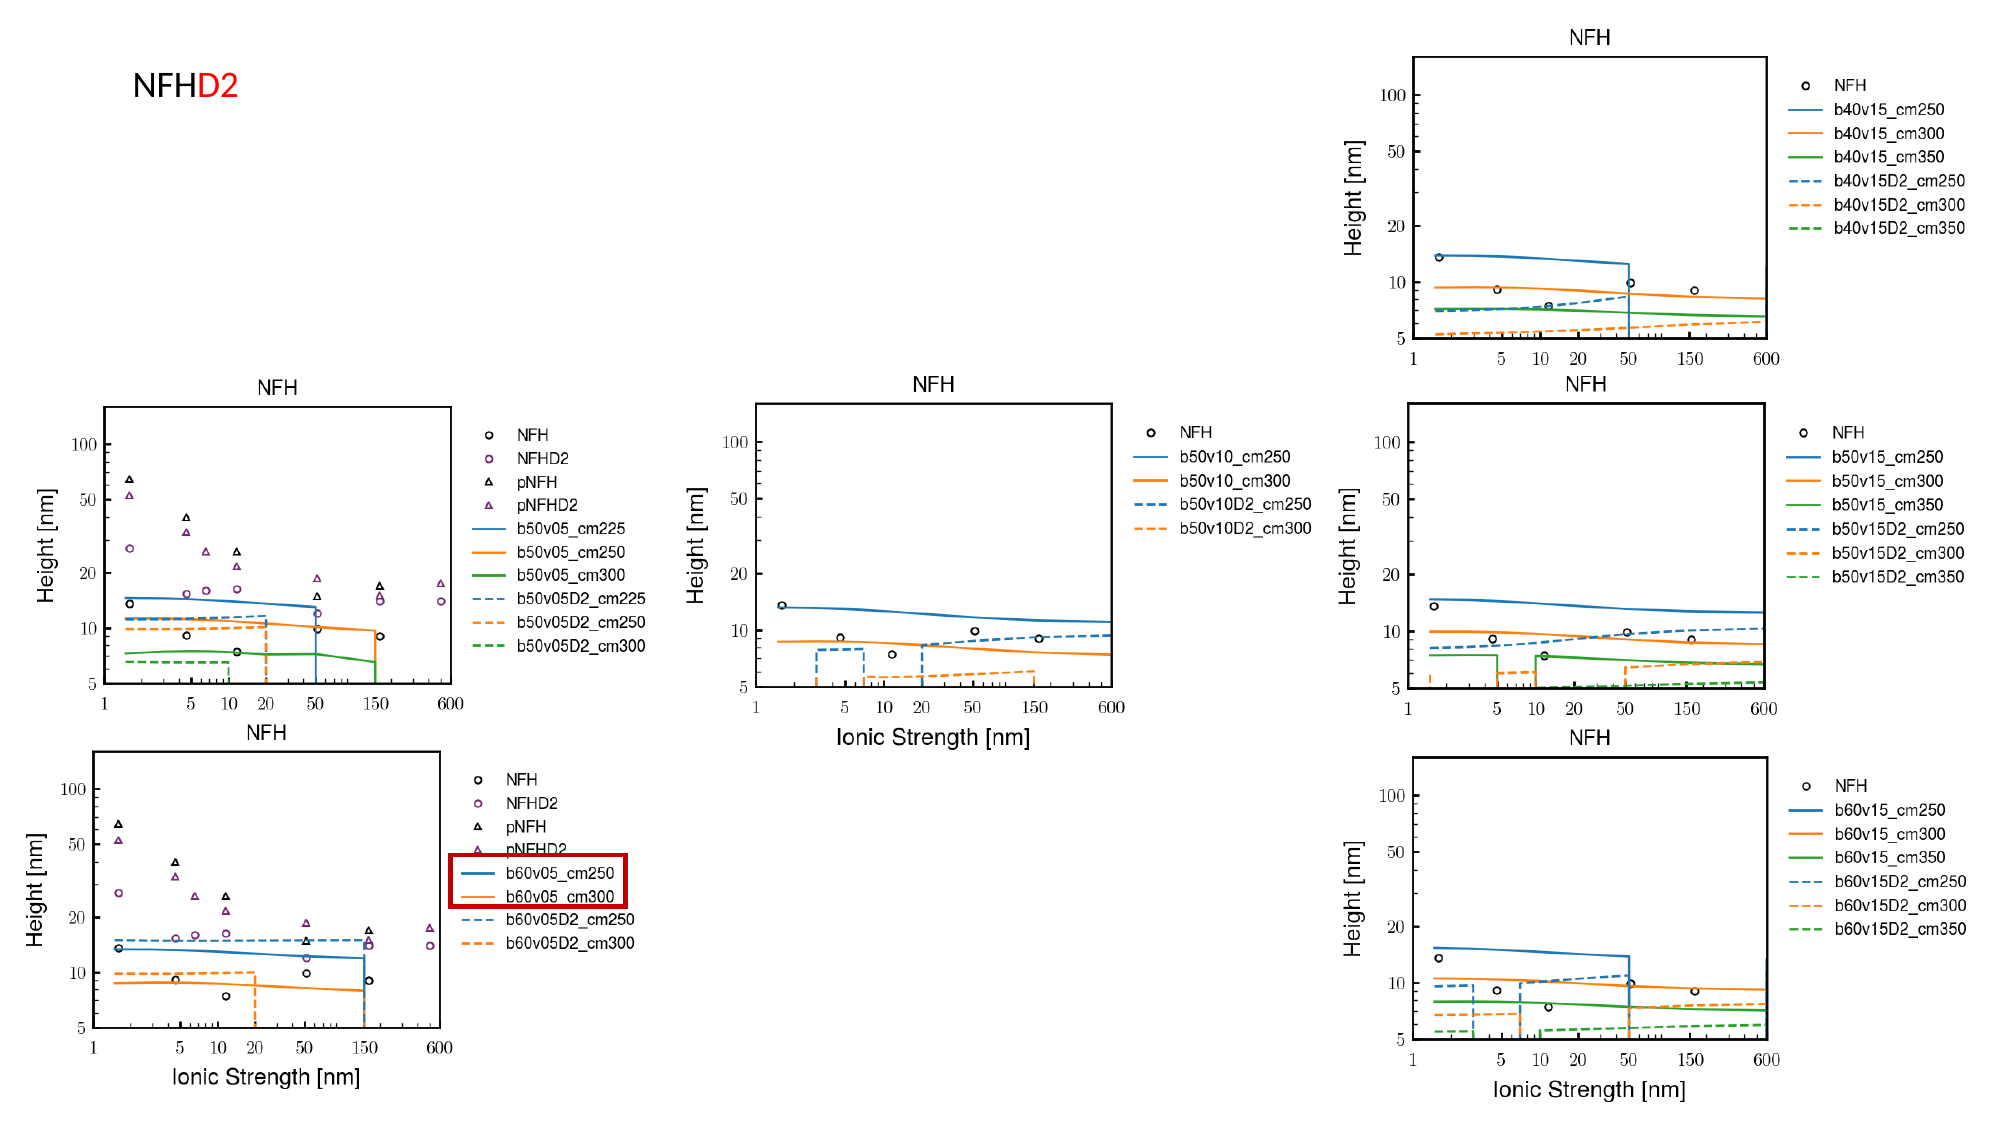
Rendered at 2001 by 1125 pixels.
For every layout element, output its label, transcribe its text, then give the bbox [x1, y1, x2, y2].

picture [1333, 23, 1971, 1106]
picture [681, 372, 1313, 753]
text_box NFHD2 [117, 52, 758, 113]
picture [18, 371, 659, 1097]
